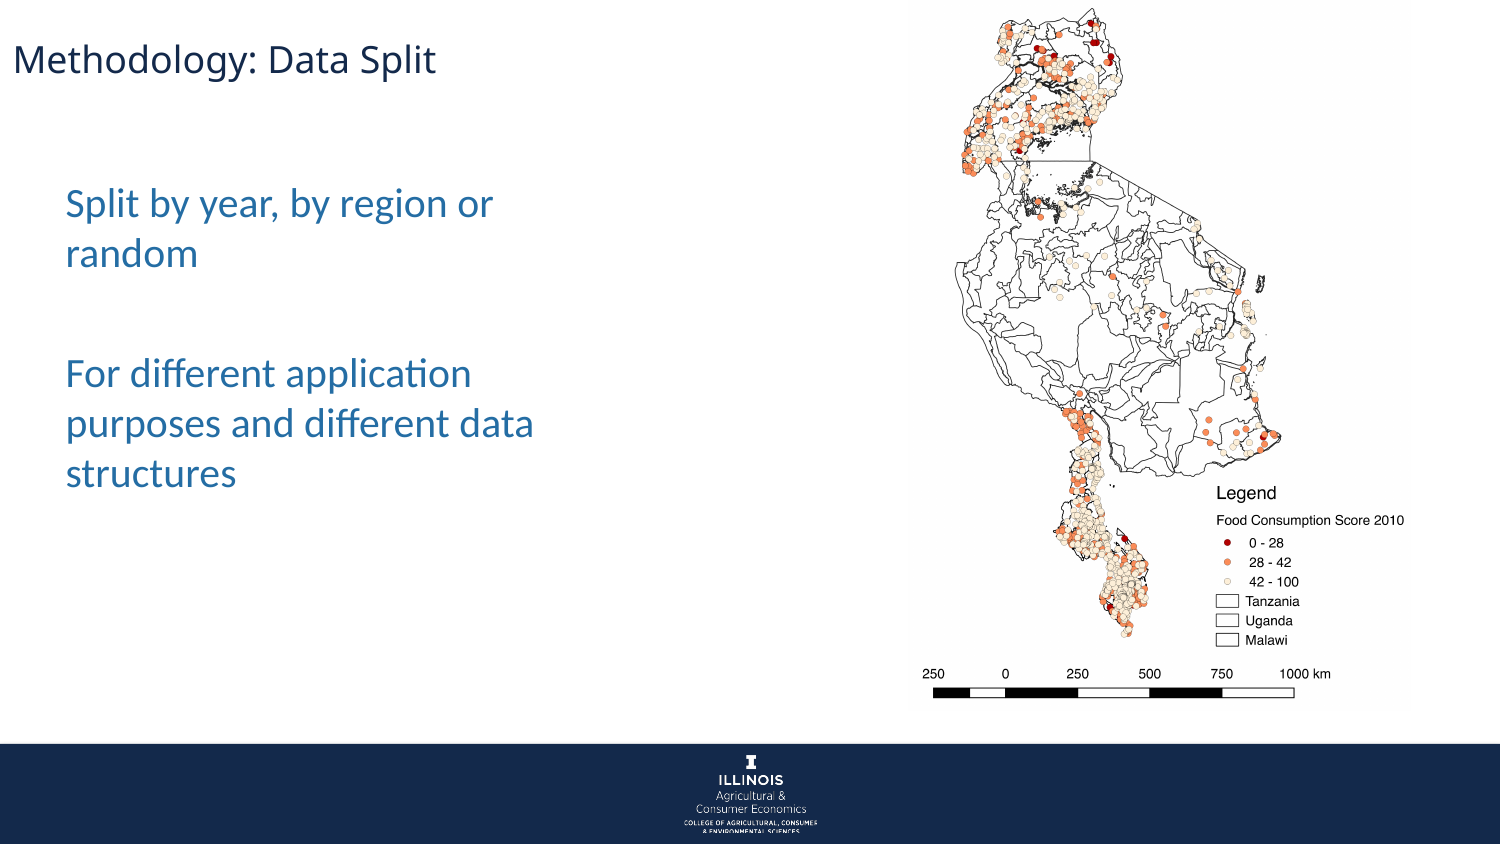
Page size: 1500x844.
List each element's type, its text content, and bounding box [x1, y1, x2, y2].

text_box Split by year, by region or random For different application purposes and different data structures [50, 123, 643, 549]
picture [907, 0, 1411, 711]
text_box Methodology: Data Split [0, 29, 452, 89]
